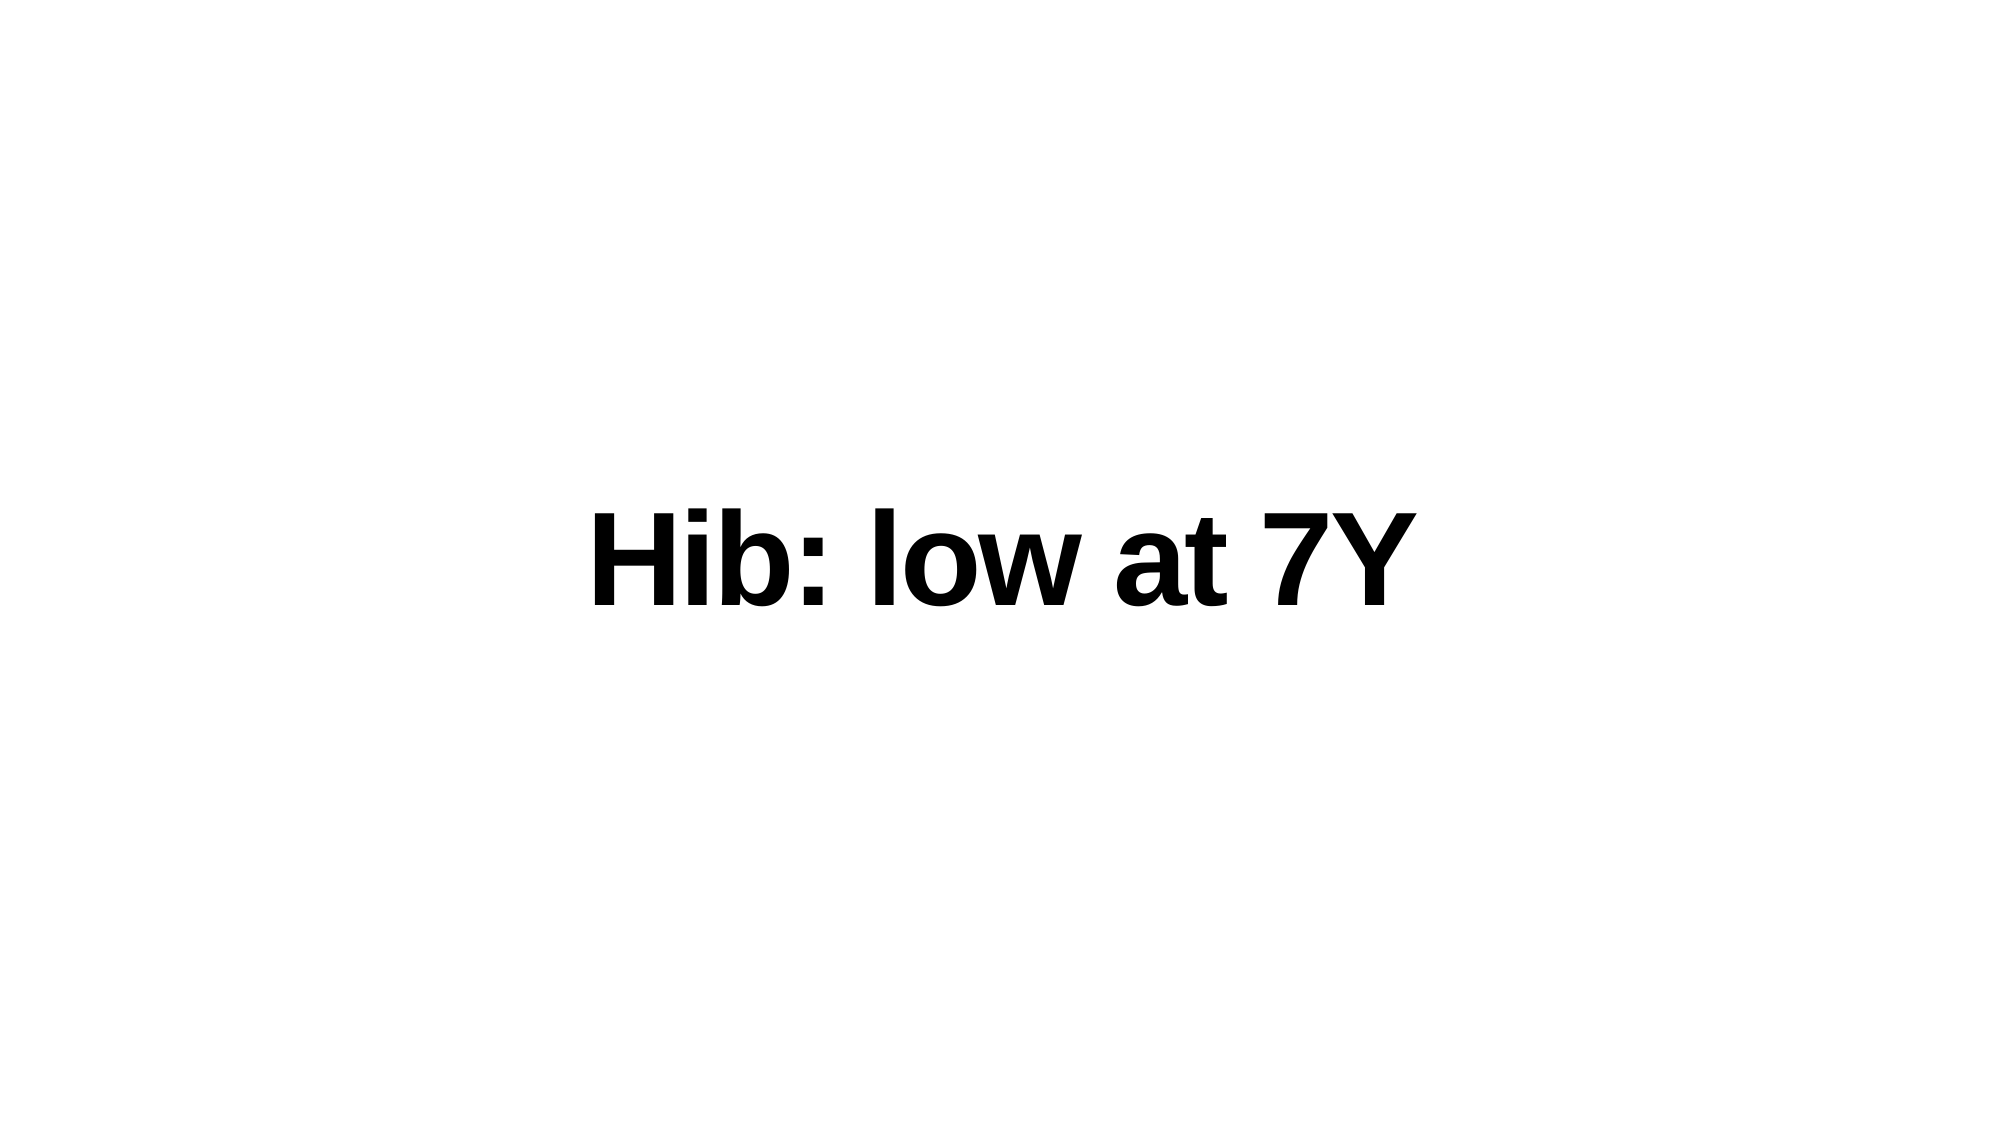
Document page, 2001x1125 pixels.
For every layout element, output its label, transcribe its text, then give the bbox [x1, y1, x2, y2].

title Hib: low at 7Y [37, 328, 1969, 797]
